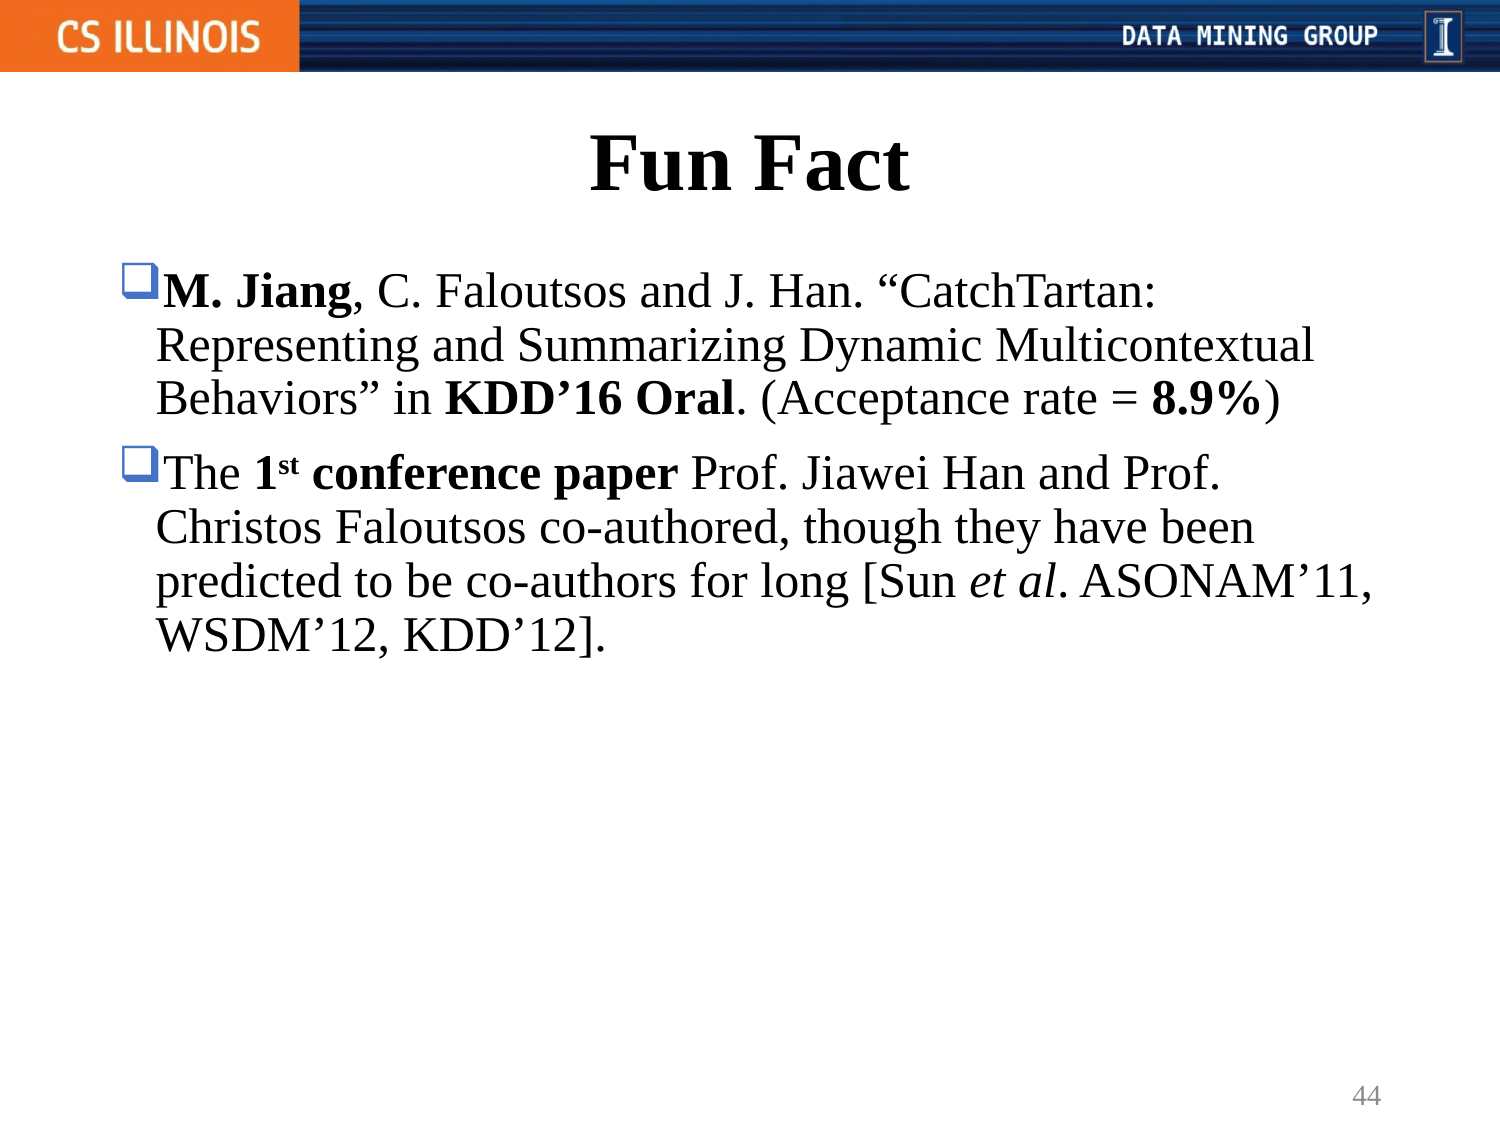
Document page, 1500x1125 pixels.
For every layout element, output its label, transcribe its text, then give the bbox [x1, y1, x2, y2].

title Fun Fact [103, 100, 1397, 227]
slide_number 44 [1059, 1074, 1397, 1113]
list M. Jiang, C. Faloutsos and J. Han. “CatchTartan: Representing and Summarizing Dynamic Multicontextual Behaviors” in KDD’16 Oral. (Acceptance rate = 8.9%) The 1st conference paper Prof. Jiawei Han and Prof. Christos Faloutsos co-authored, though they have been predicted to be co-authors for long [Sun et al. ASONAM’11, WSDM’12, KDD’12]. [103, 256, 1397, 1058]
picture [0, 0, 1500, 72]
